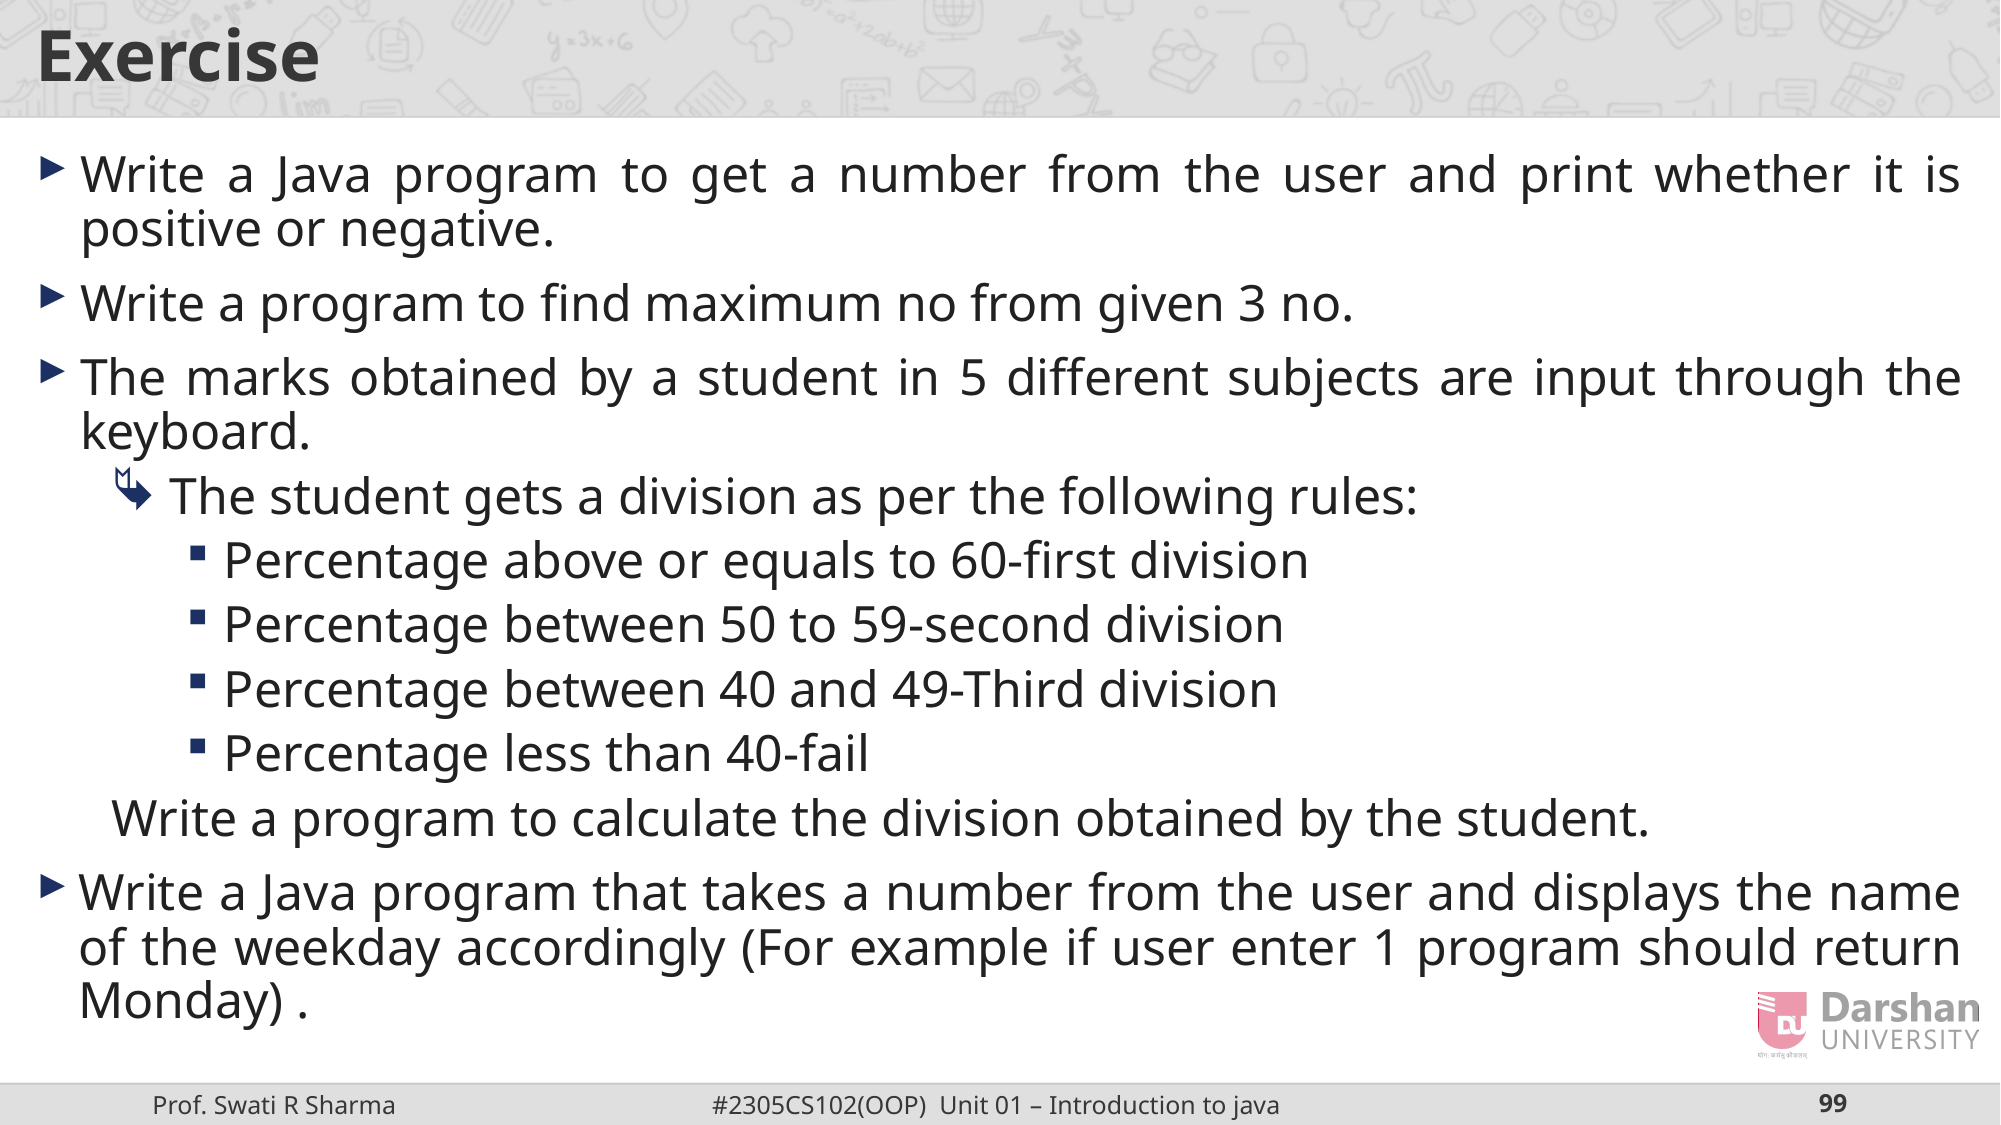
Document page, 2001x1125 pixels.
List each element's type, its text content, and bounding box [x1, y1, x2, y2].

title Exercise [0, 0, 2000, 117]
list Write a Java program to get a number from the user and print whether it is positive or negative. Write a program to find maximum no from given 3 no. The marks obtained by a student in 5 different subjects are input through the keyboard. The student gets a division as per the following rules: Percentage above or equals to 60-first division Percentage between 50 to 59-second division Percentage between 40 and 49-Third division Percentage less than 40-fail Write a program to calculate the division obtained by the student. Write a Java program that takes a number from the user and displays the name of the weekday accordingly (For example if user enter 1 program should return Monday) . [21, 141, 1979, 1059]
